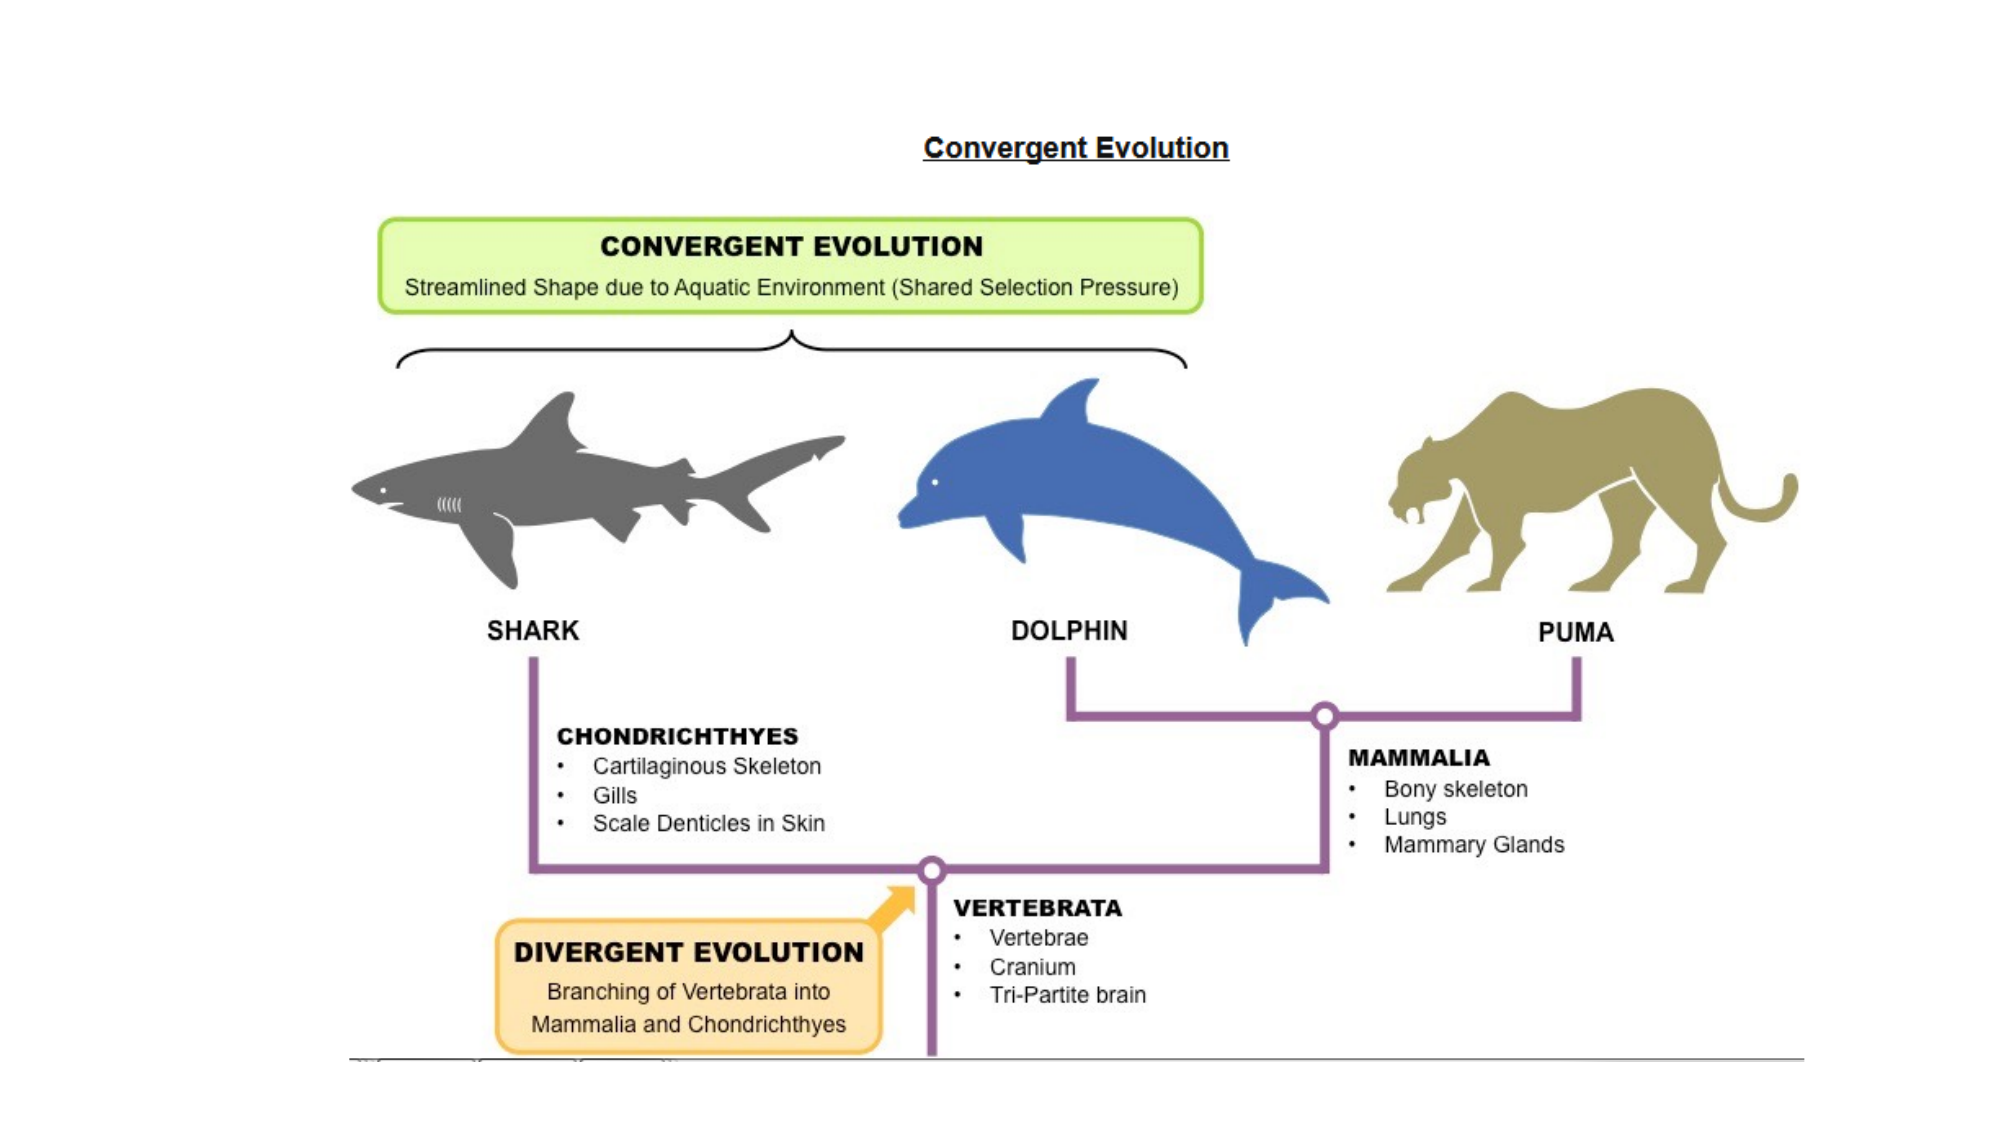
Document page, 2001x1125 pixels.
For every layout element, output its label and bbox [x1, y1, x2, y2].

picture [348, 113, 1805, 1063]
